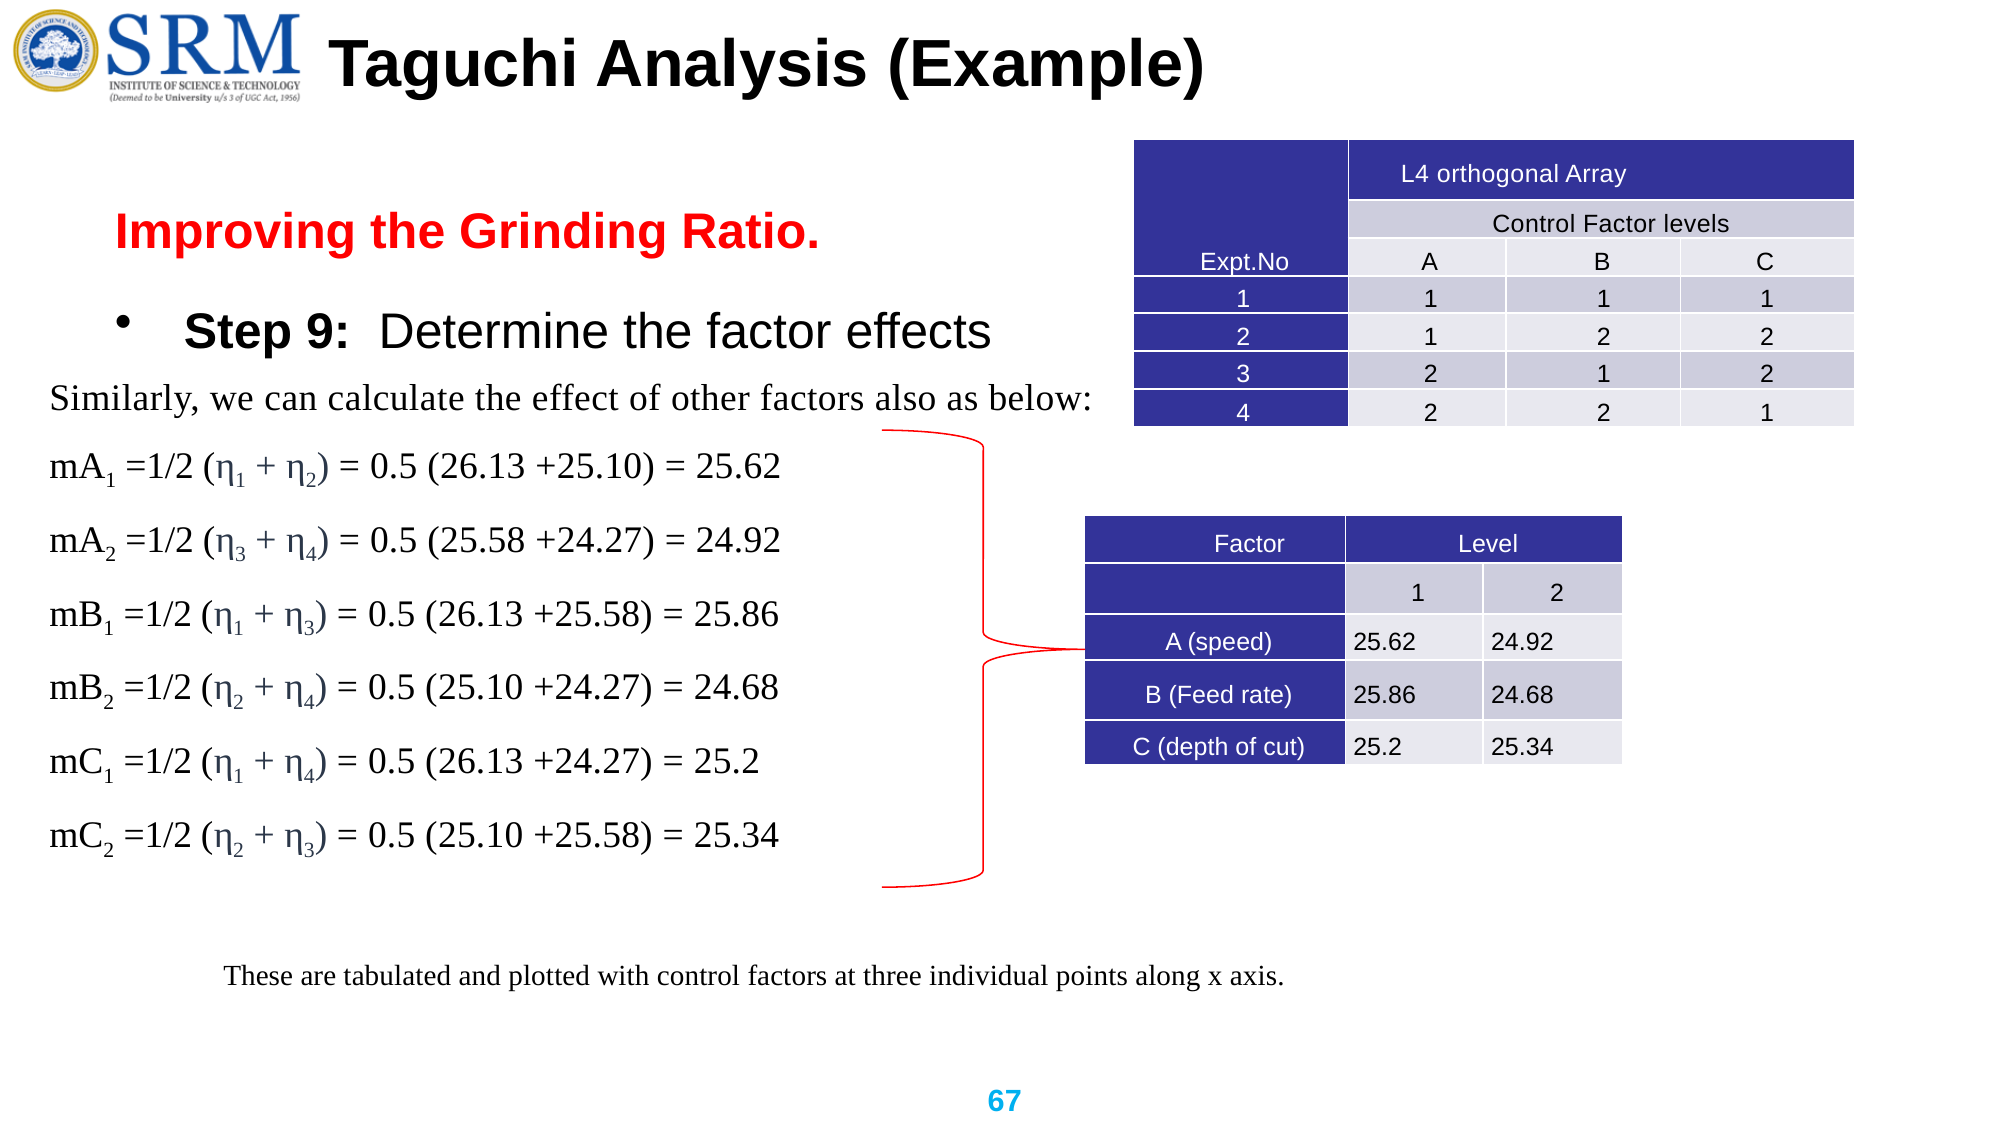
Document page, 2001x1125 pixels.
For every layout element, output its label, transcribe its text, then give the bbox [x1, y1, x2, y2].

table_cell 2 [1134, 314, 1348, 350]
table_cell 2 [1349, 352, 1505, 388]
table_cell [1085, 564, 1345, 613]
table_cell 4 [1134, 390, 1348, 426]
table_cell 2 [1681, 352, 1854, 388]
table_cell 1 [1681, 277, 1854, 312]
table_cell 25.62 [1346, 615, 1482, 659]
table_header Expt.No [1134, 140, 1348, 275]
table_cell 25.86 [1346, 661, 1482, 719]
table_header L4 orthogonal Array [1349, 140, 1854, 199]
slide_number 67 [924, 1072, 1085, 1125]
table_header Factor [1085, 516, 1345, 562]
table_cell 1 [1507, 277, 1680, 312]
table_cell C [1681, 239, 1854, 275]
table_cell C (depth of cut) [1085, 721, 1345, 764]
text_box Similarly, we can calculate the effect of other factors also as below: mA1 =1/2 (η1 + η2) = 0.5 (26.13 +25.10) = 25.62 mA2 =1/2 (η3 + η4) = 0.5 (25.58 +24.27) = 24.92 mB1 =1/2 (η1 + η3) = 0.5 (26.13 +25.58) = 25.86 mB2 =1/2 (η2 + η4) = 0.5 (25.10 +24.27) = 24.68 mC1 =1/2 (η1 + η4) = 0.5 (26.13 +24.27) = 25.2 mC2 =1/2 (η2 + η3) = 0.5 (25.10 +25.58) = 25.34 [19, 373, 1495, 869]
table_cell B [1507, 239, 1680, 275]
table_cell 1 [1681, 390, 1854, 426]
table_cell 25.2 [1346, 721, 1482, 764]
list Improving the Grinding Ratio. Step 9: Determine the factor effects [99, 160, 1900, 1005]
table_header Level [1346, 516, 1622, 562]
table_cell A (speed) [1085, 615, 1345, 659]
table_cell 1 [1346, 564, 1482, 613]
table_cell 1 [1349, 314, 1505, 350]
picture [1, 0, 309, 119]
table_cell 2 [1349, 390, 1505, 426]
table_cell 2 [1507, 390, 1680, 426]
text_box These are tabulated and plotted with control factors at three individual points along x axis. [208, 949, 1604, 999]
table_cell 25.34 [1484, 721, 1622, 764]
table_cell 1 [1134, 277, 1348, 312]
table_cell 1 [1507, 352, 1680, 388]
table_cell 3 [1134, 352, 1348, 388]
table_cell Control Factor levels [1349, 201, 1854, 237]
table_cell 2 [1681, 314, 1854, 350]
table_cell 24.92 [1484, 615, 1622, 659]
text_box [881, 430, 1085, 888]
table_cell 24.68 [1484, 661, 1622, 719]
table_cell B (Feed rate) [1085, 661, 1345, 719]
table_cell 1 [1349, 277, 1505, 312]
table_cell 2 [1484, 564, 1622, 613]
table_cell 2 [1507, 314, 1680, 350]
table_cell A [1349, 239, 1505, 275]
title Taguchi Analysis (Example) [313, 23, 1998, 95]
